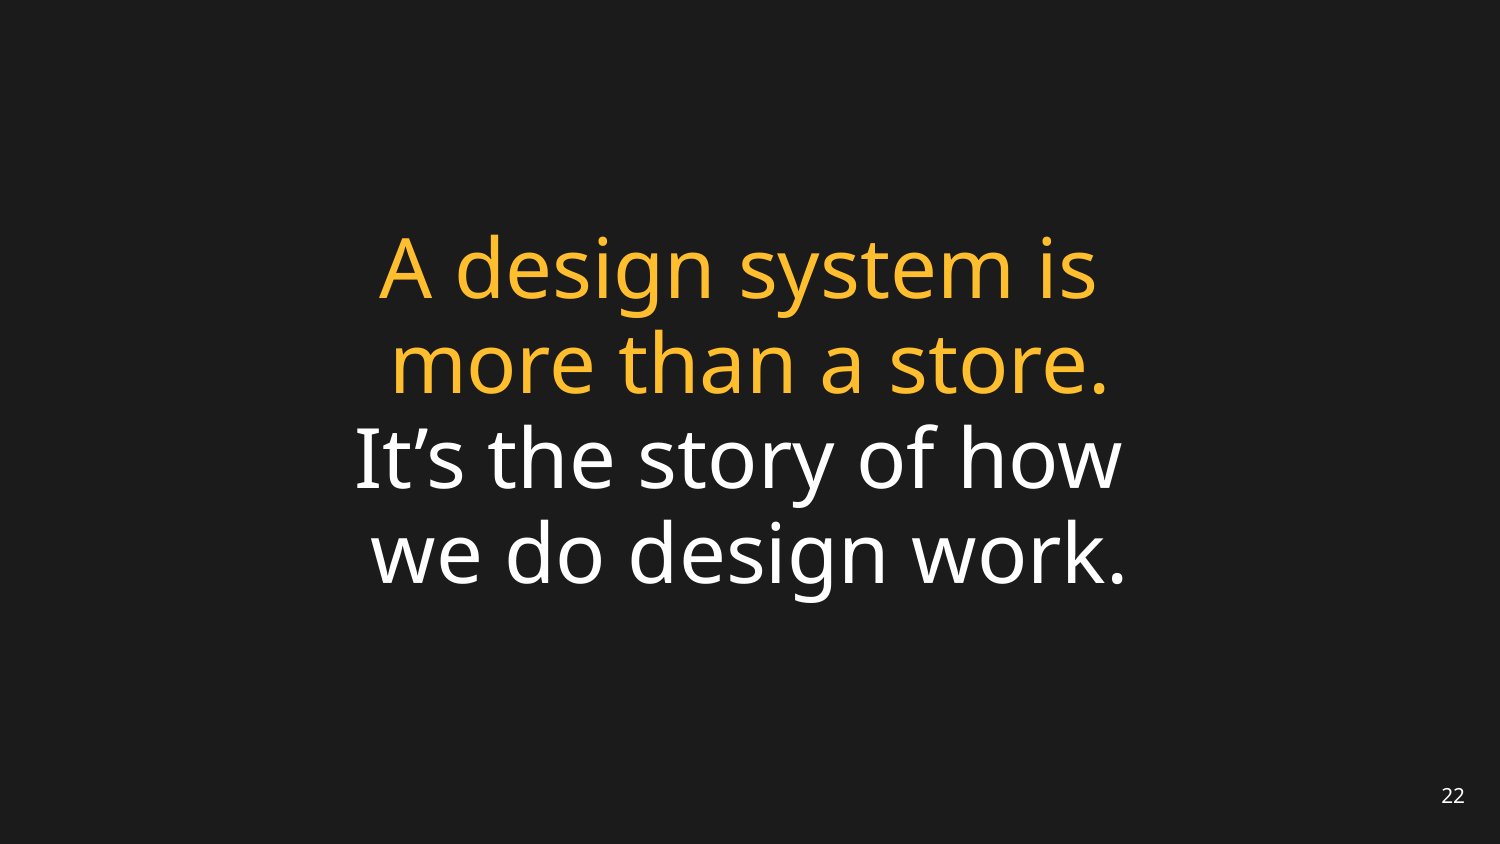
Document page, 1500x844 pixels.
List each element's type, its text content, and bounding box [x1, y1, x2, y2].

title A design system is more than a store. It’s the story of how we do design work. [51, 72, 1449, 753]
slide_number 22 [1389, 764, 1480, 830]
